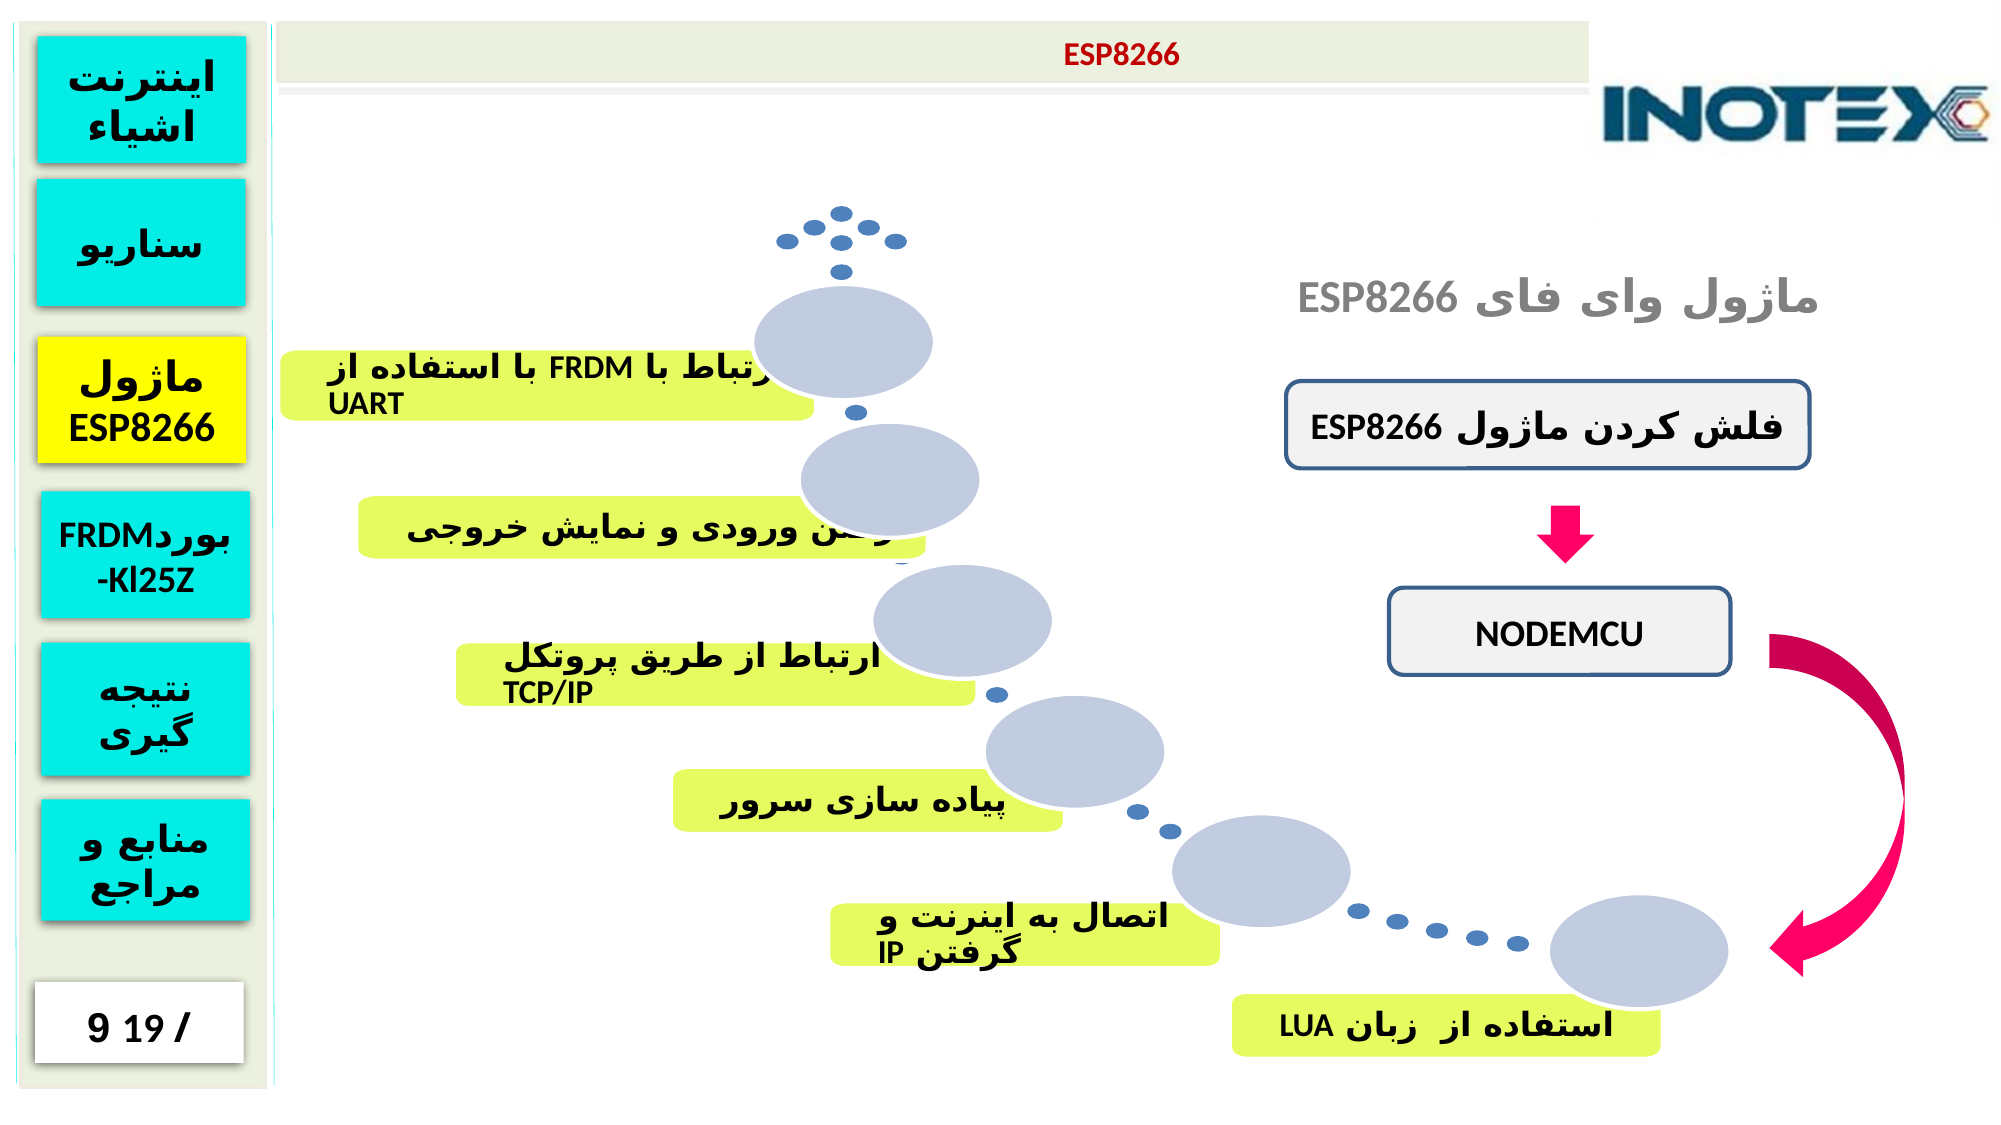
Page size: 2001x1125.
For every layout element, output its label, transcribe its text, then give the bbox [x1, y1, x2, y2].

text_box [845, 404, 868, 421]
text_box [830, 264, 853, 281]
text_box اتصال به اینرنت و گرفتن IP [826, 899, 1225, 971]
text_box [796, 419, 984, 540]
text_box فلش کردن ماژول ESP8266 [1284, 378, 1812, 471]
text_box اینترنت اشیاء [37, 36, 247, 164]
text_box [19, 21, 267, 1089]
text_box [35, 981, 244, 1063]
text_box [869, 560, 1057, 681]
text_box NODEMCU [1386, 585, 1733, 677]
text_box [12, 22, 18, 1084]
text_box [1466, 930, 1489, 947]
text_box [1347, 903, 1370, 920]
text_box بوردFRDM-Kl25Z [41, 491, 250, 619]
text_box [884, 233, 907, 250]
text_box [803, 219, 826, 236]
text_box [981, 691, 1169, 812]
text_box [1159, 823, 1182, 840]
text_box [750, 282, 938, 403]
text_box [830, 206, 853, 222]
text_box [985, 687, 1009, 703]
text_box [1534, 503, 1597, 566]
text_box [1545, 891, 1733, 1012]
text_box پیاده سازی سرور [668, 764, 1067, 837]
text_box ارتباط با FRDM با استفاده از UART [276, 346, 819, 425]
text_box [857, 219, 880, 236]
text_box [1506, 935, 1529, 952]
text_box [1126, 804, 1149, 820]
text_box منابع و مراجع [41, 799, 250, 921]
text_box [1386, 913, 1409, 930]
text_box سناریو [36, 179, 246, 306]
text_box <number> 19 / [57, 993, 232, 1108]
text_box نتیجه گیری [41, 642, 250, 776]
text_box [1425, 922, 1449, 939]
text_box گرفتن ورودی و نمایش خروجی [354, 491, 930, 563]
text_box ارتباط از طریق پروتکل TCP/IP [451, 639, 980, 711]
text_box ماژول وای فای ESP8266 [1218, 255, 1902, 326]
text_box [830, 235, 853, 251]
text_box ESP8266 [276, 21, 1583, 83]
picture [1588, 0, 2000, 224]
text_box [270, 24, 275, 1086]
text_box استفاده از زبان LUA [1227, 989, 1665, 1061]
text_box [1167, 811, 1355, 932]
text_box [1767, 631, 1907, 980]
text_box [776, 233, 799, 250]
text_box ماژول ESP8266 [37, 336, 247, 464]
